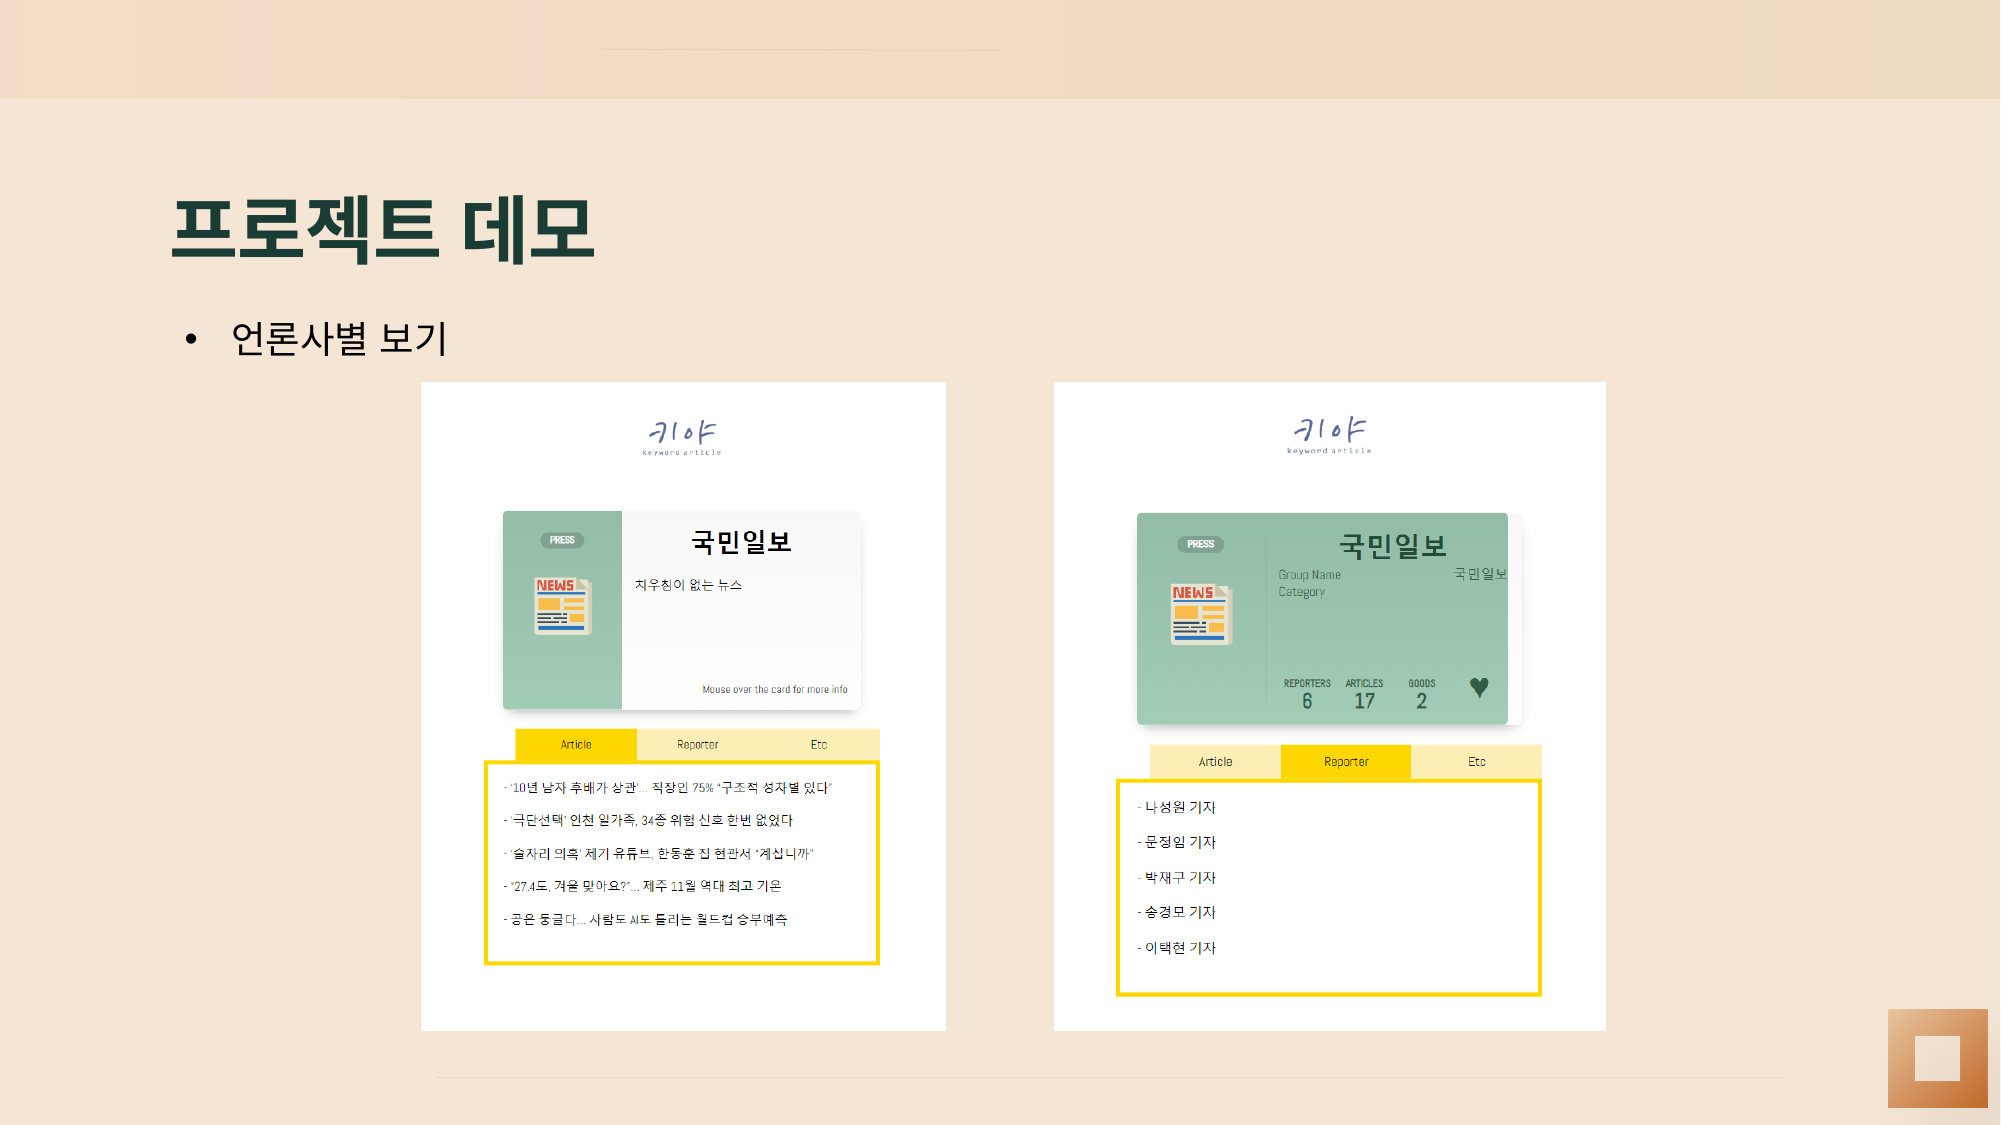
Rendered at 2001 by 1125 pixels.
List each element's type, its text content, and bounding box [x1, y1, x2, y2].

text_box 언론사별 보기 [169, 286, 1633, 369]
picture [421, 382, 946, 1031]
picture [1053, 382, 1606, 1031]
text_box 프로젝트 데모 [169, 182, 1074, 276]
